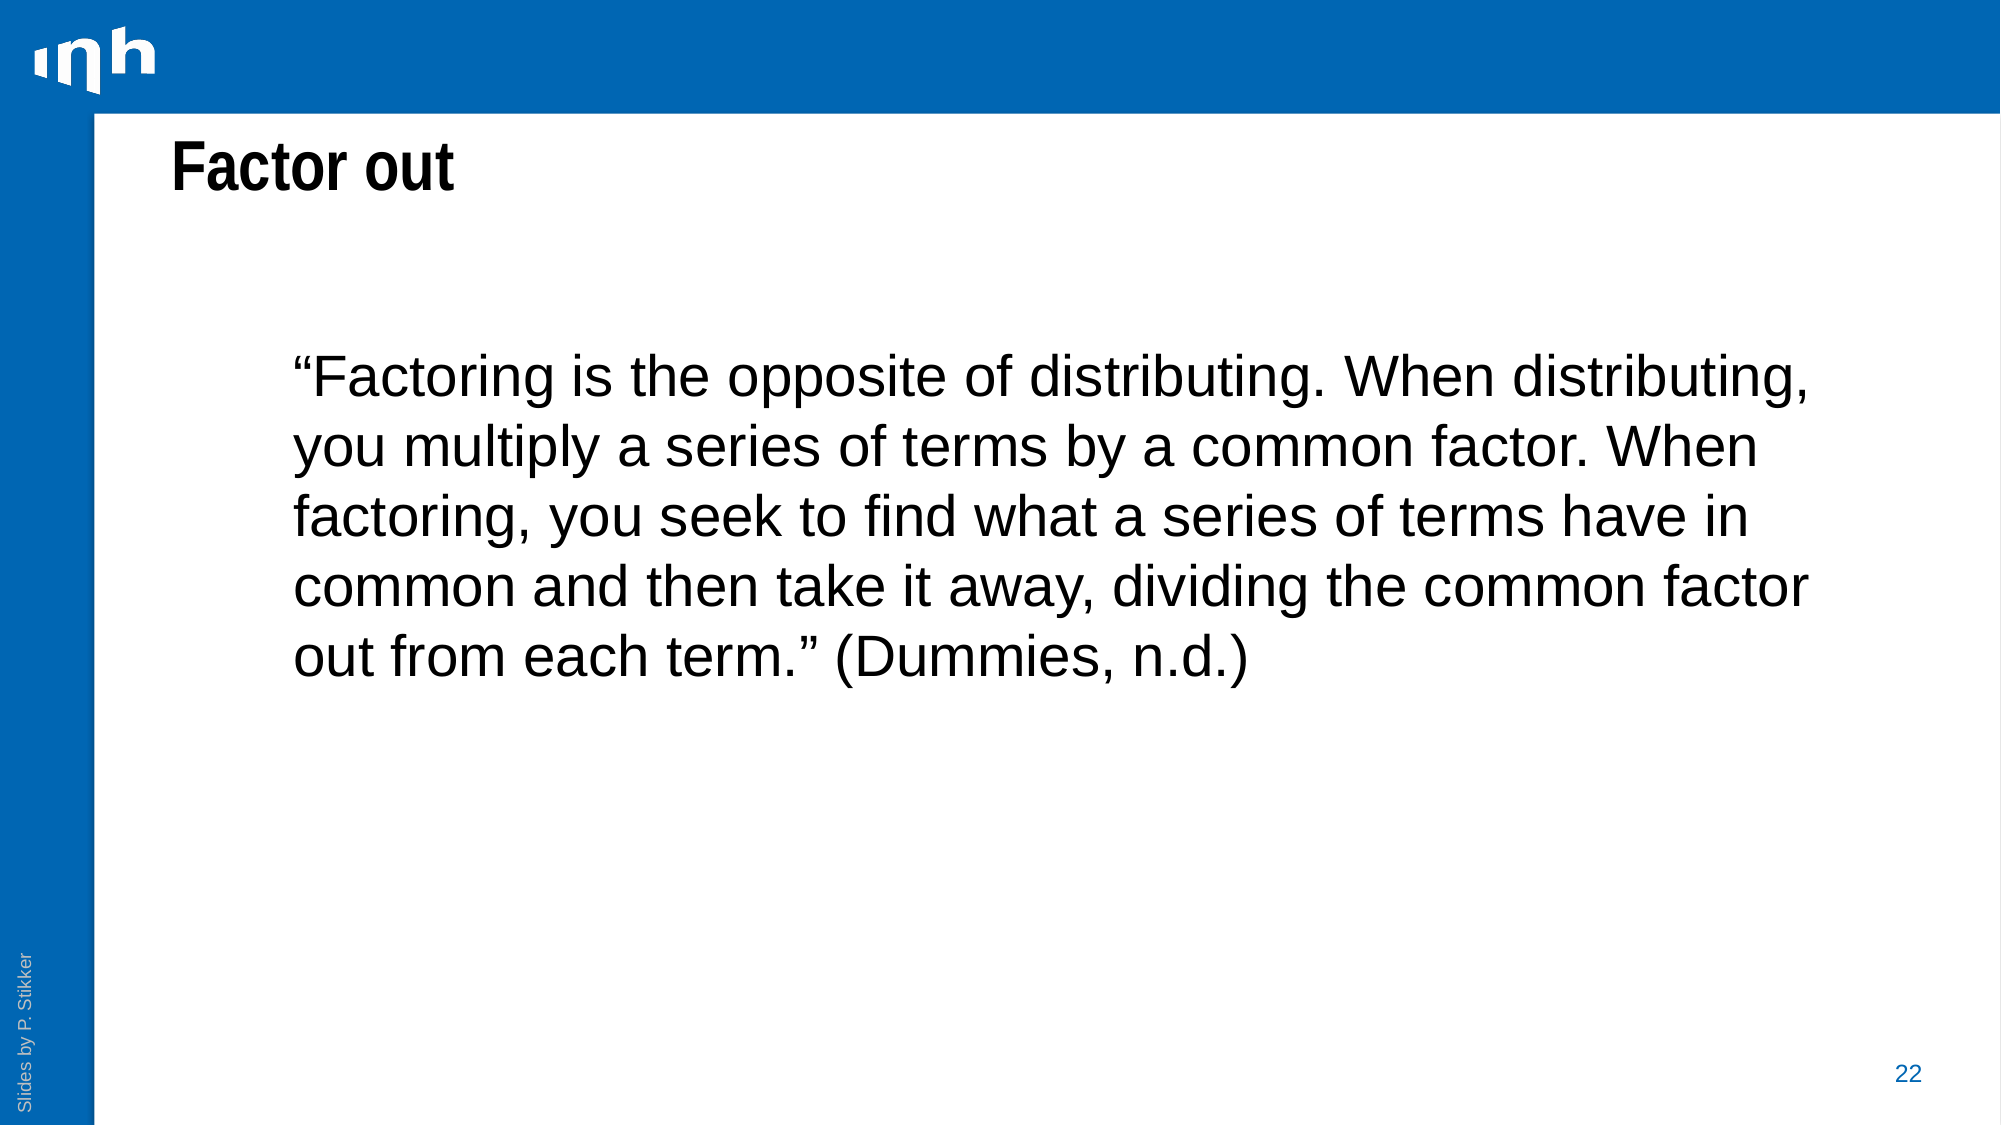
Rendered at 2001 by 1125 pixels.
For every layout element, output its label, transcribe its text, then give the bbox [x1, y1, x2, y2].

text_box “Factoring is the opposite of distributing. When distributing, you multiply a series of terms by a common factor. When factoring, you seek to find what a series of terms have in common and then take it away, dividing the common factor out from each term.” (Dummies, n.d.) [278, 330, 1844, 696]
title Factor out [156, 112, 1844, 216]
slide_number 22 [1471, 1042, 1938, 1103]
picture [23, 7, 166, 114]
